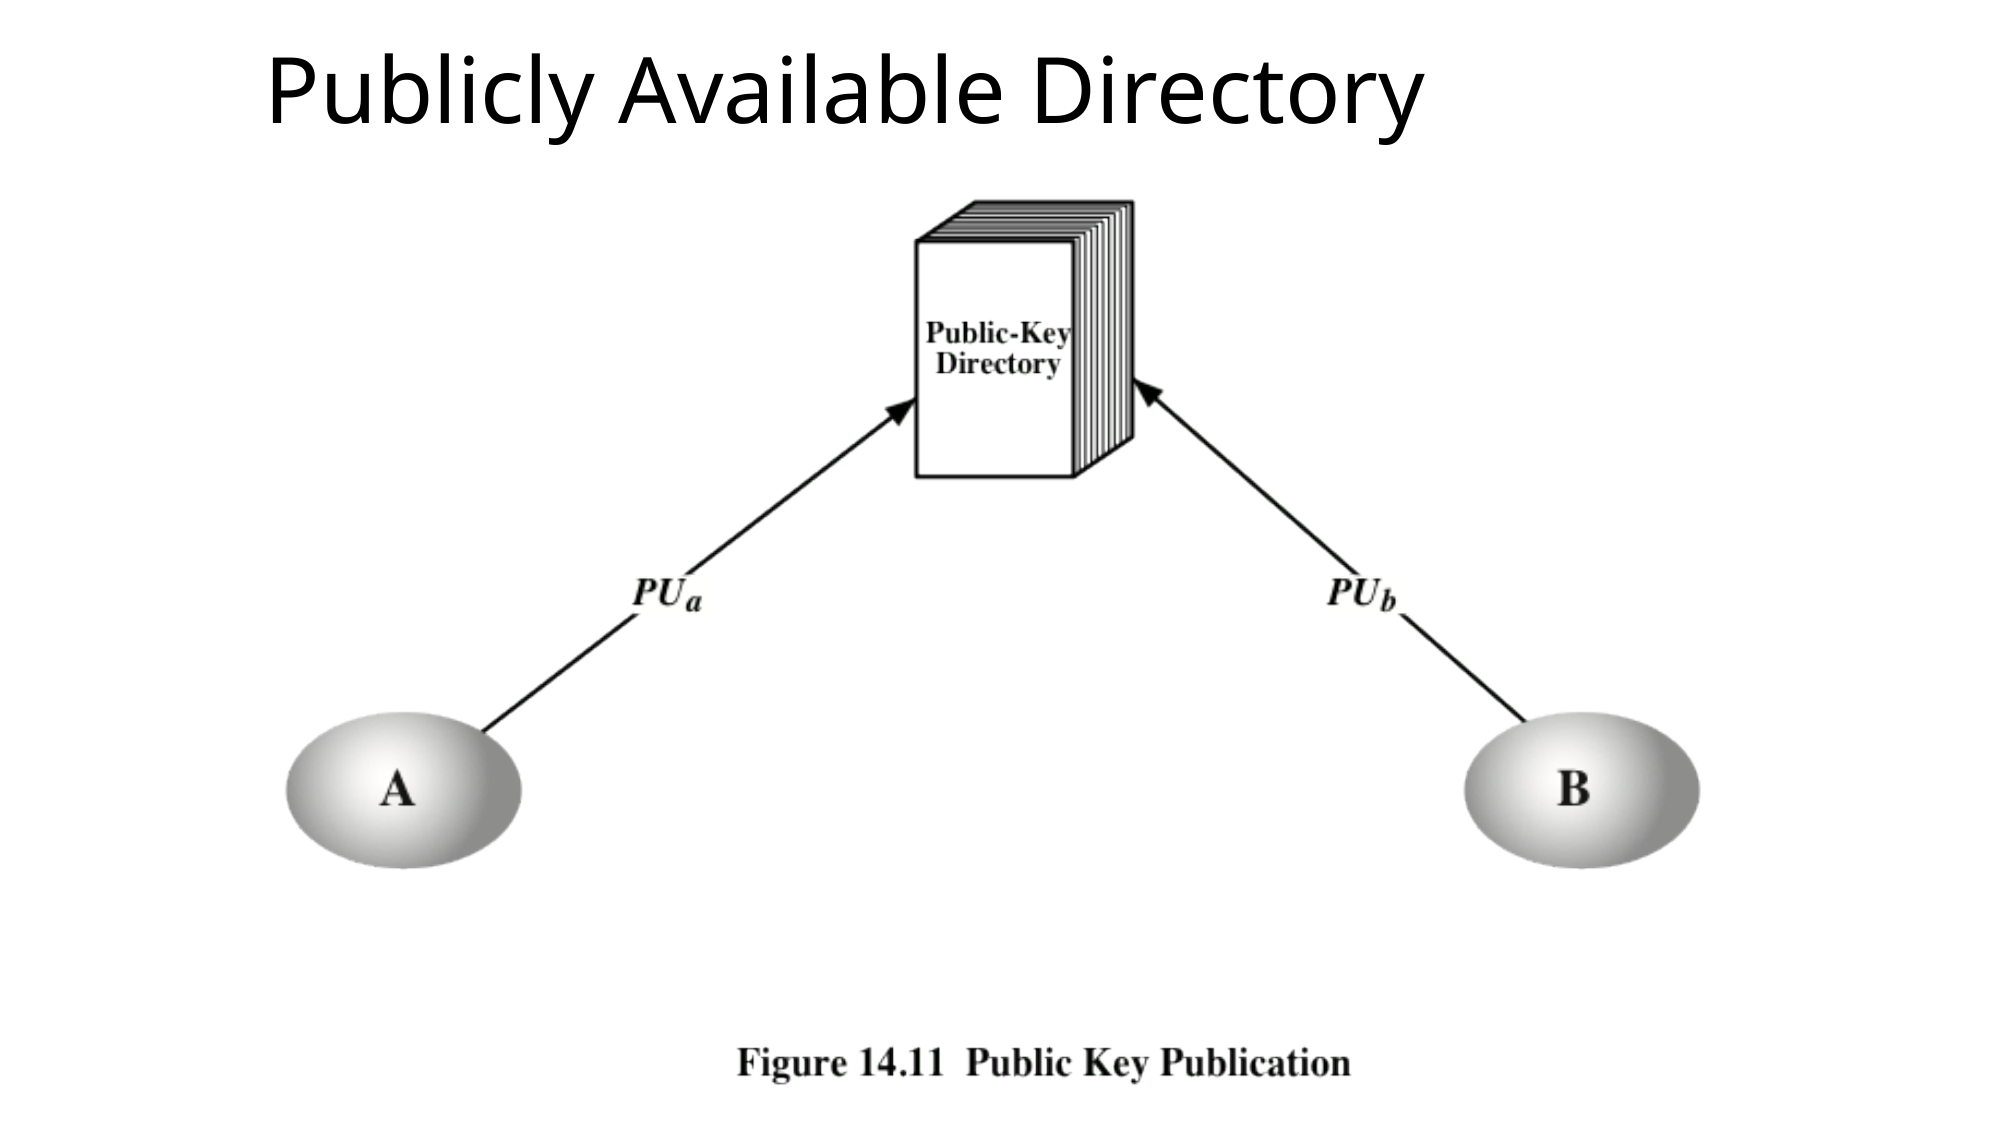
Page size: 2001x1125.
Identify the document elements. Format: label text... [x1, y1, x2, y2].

picture [242, 132, 1750, 1122]
title Publicly Available Directory [249, 0, 1750, 132]
